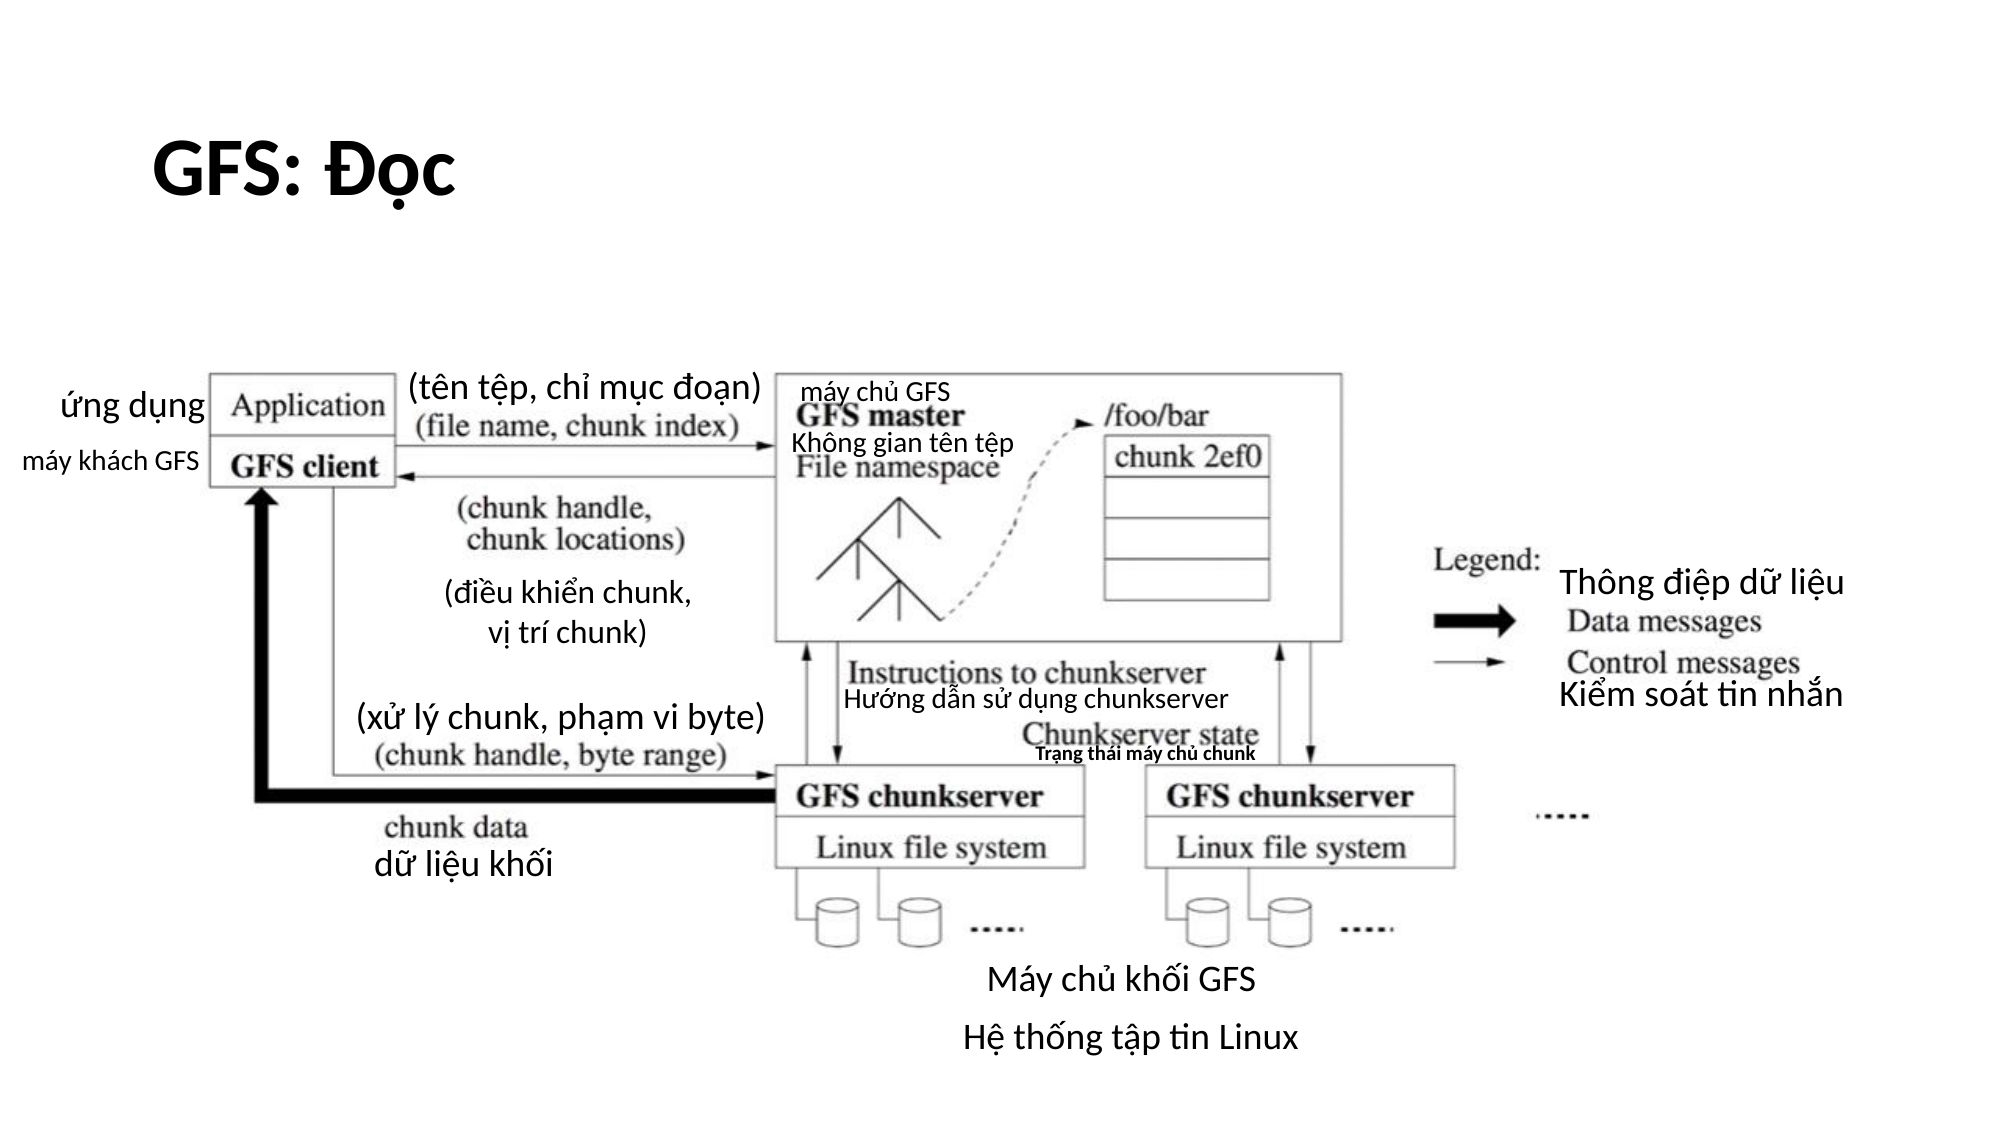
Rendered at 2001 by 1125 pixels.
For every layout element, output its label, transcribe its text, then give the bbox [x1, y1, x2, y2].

text_box Kiểm soát tin nhắn [1812, 661, 1874, 722]
text_box ứng dụng [45, 372, 188, 433]
text_box Hệ thống tập tin Linux [948, 1004, 1325, 1065]
text_box Thông điệp dữ liệu [1812, 549, 1874, 610]
title GFS: Đọc [137, 59, 1863, 278]
text_box Máy chủ khối GFS [971, 979, 1301, 1004]
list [188, 334, 1812, 979]
text_box máy khách GFS [7, 434, 188, 484]
